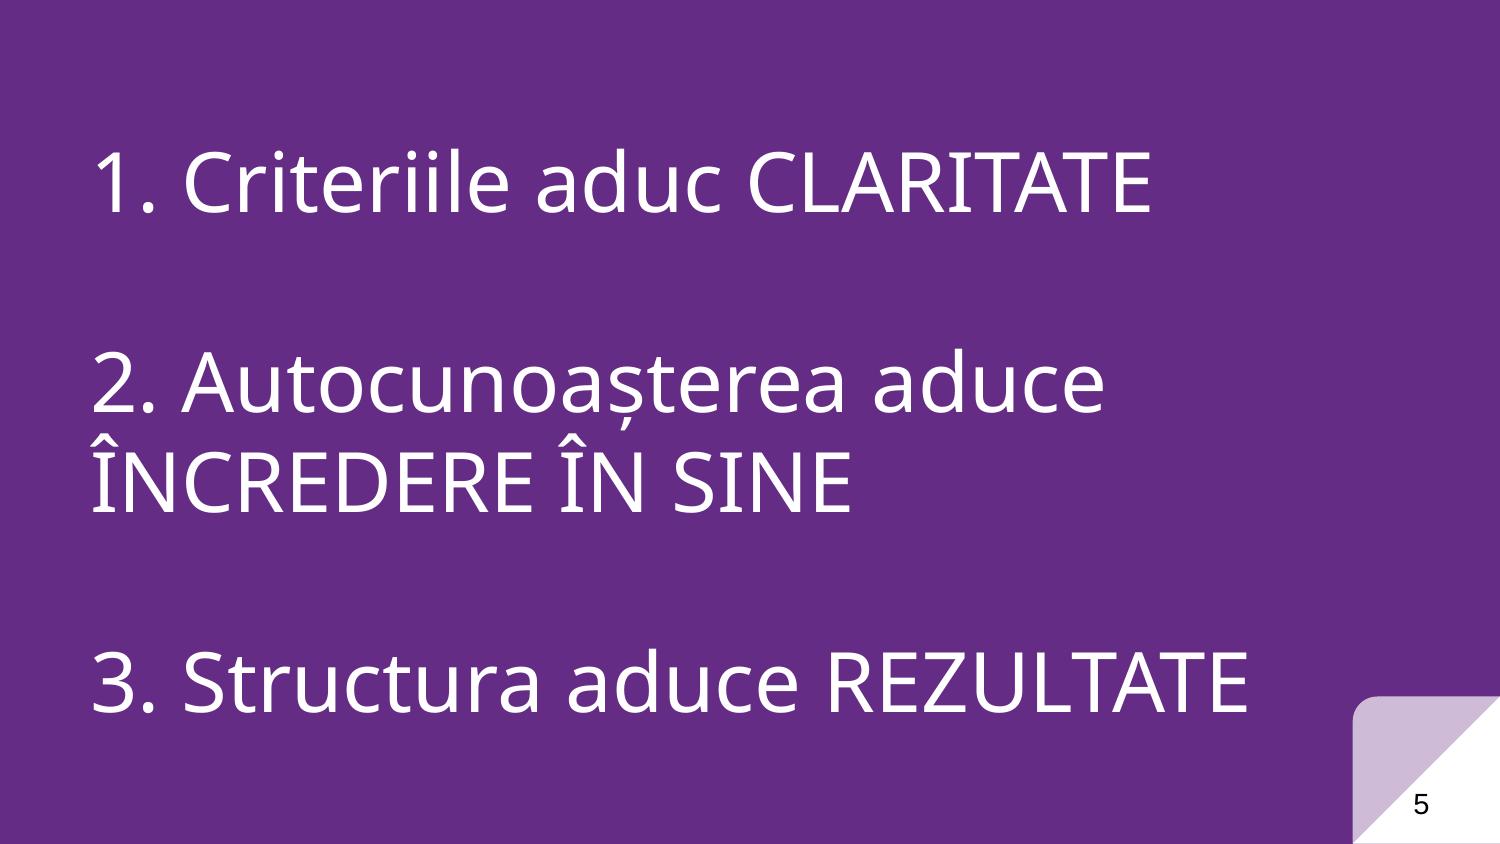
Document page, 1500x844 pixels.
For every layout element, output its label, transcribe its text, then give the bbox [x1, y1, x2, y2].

slide_number 5 [1398, 770, 1489, 835]
title 1. Criteriile aduc CLARITATE 2. Autocunoașterea aduce ÎNCREDERE ÎN SINE 3. Structura aduce REZULTATE [75, 113, 1465, 267]
